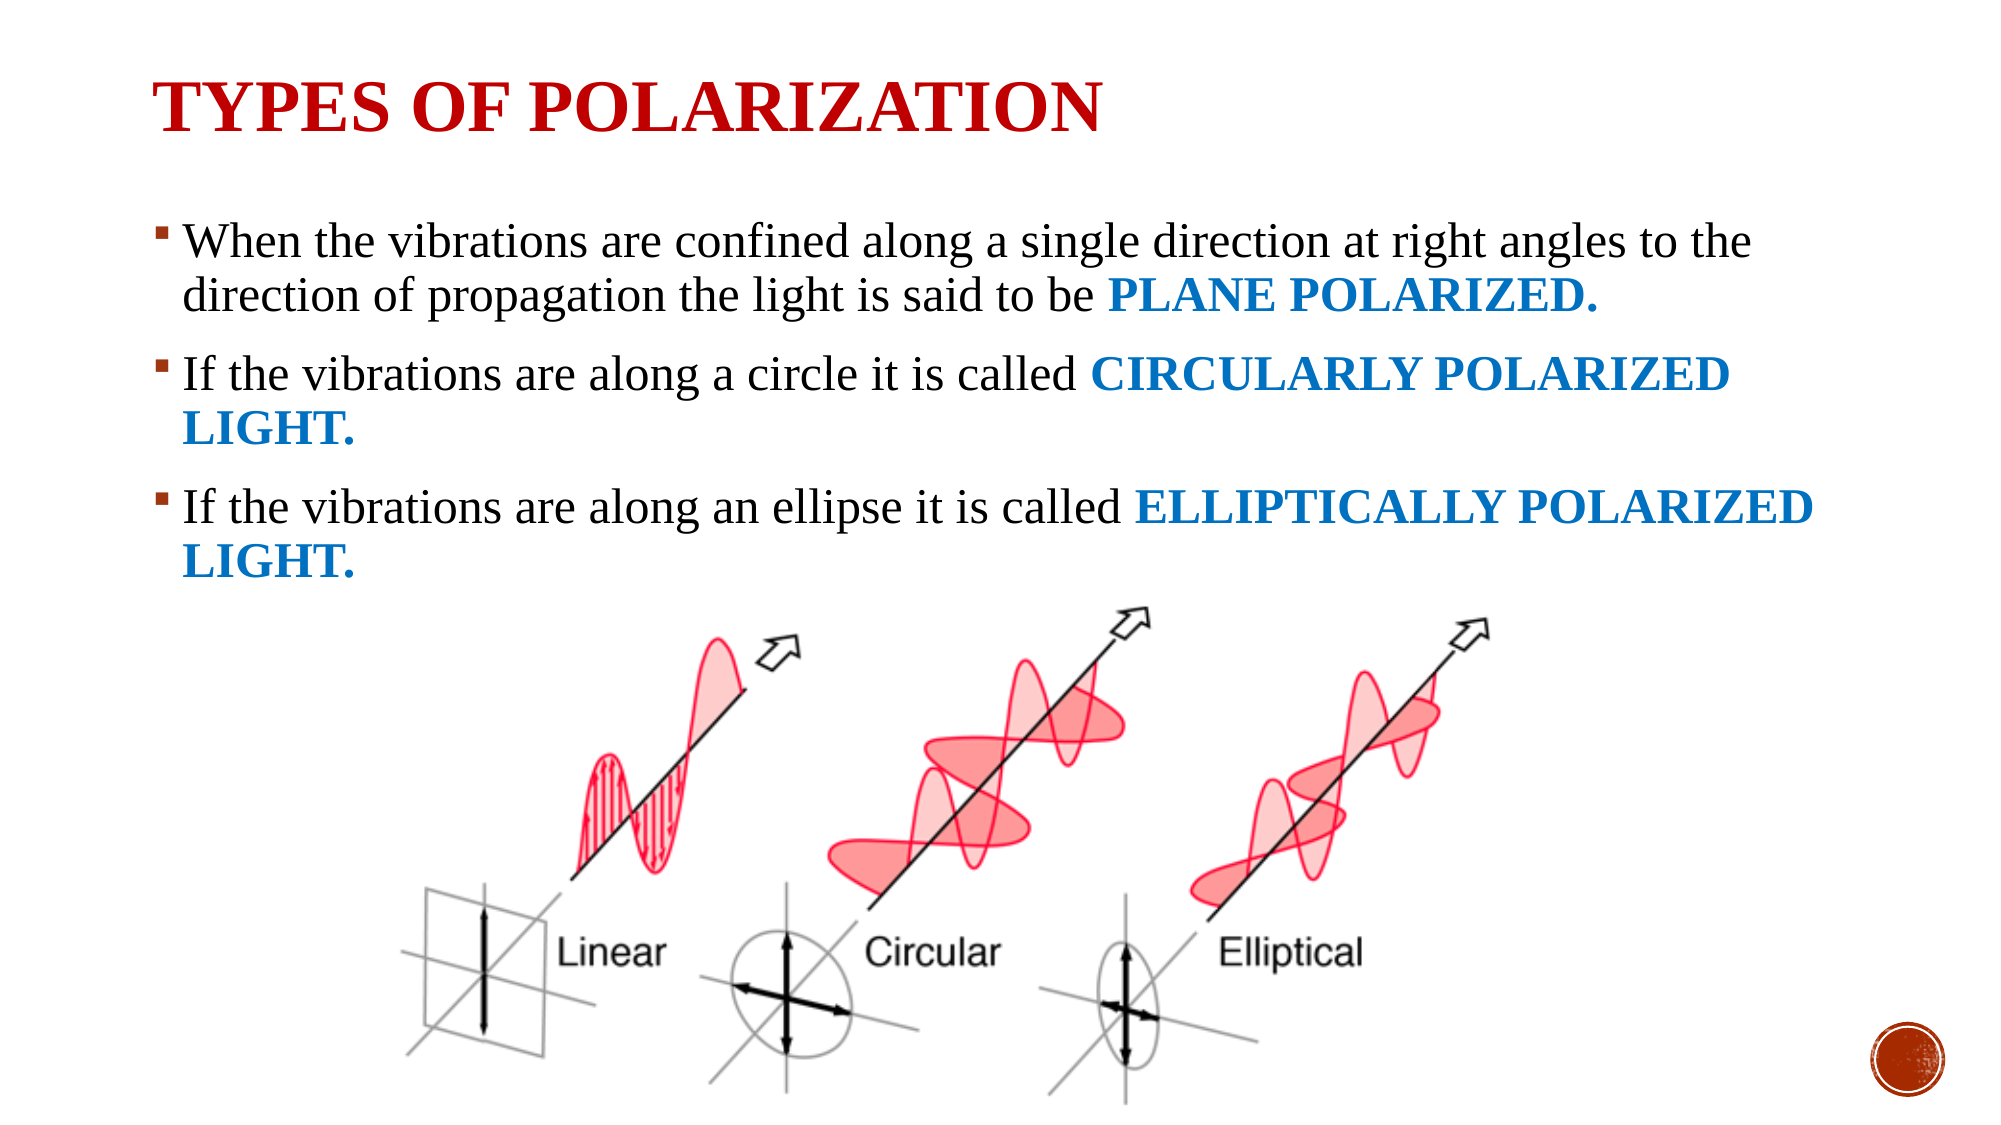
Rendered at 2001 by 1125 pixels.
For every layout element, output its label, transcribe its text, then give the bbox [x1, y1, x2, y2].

list When the vibrations are confined along a single direction at right angles to the direction of propagation the light is said to be PLANE POLARIZED. If the vibrations are along a circle it is called CIRCULARLY POLARIZED LIGHT. If the vibrations are along an ellipse it is called ELLIPTICALLY POLARIZED LIGHT. [137, 207, 1863, 616]
picture [377, 574, 1529, 1125]
title Types of polarization [137, 59, 1863, 156]
